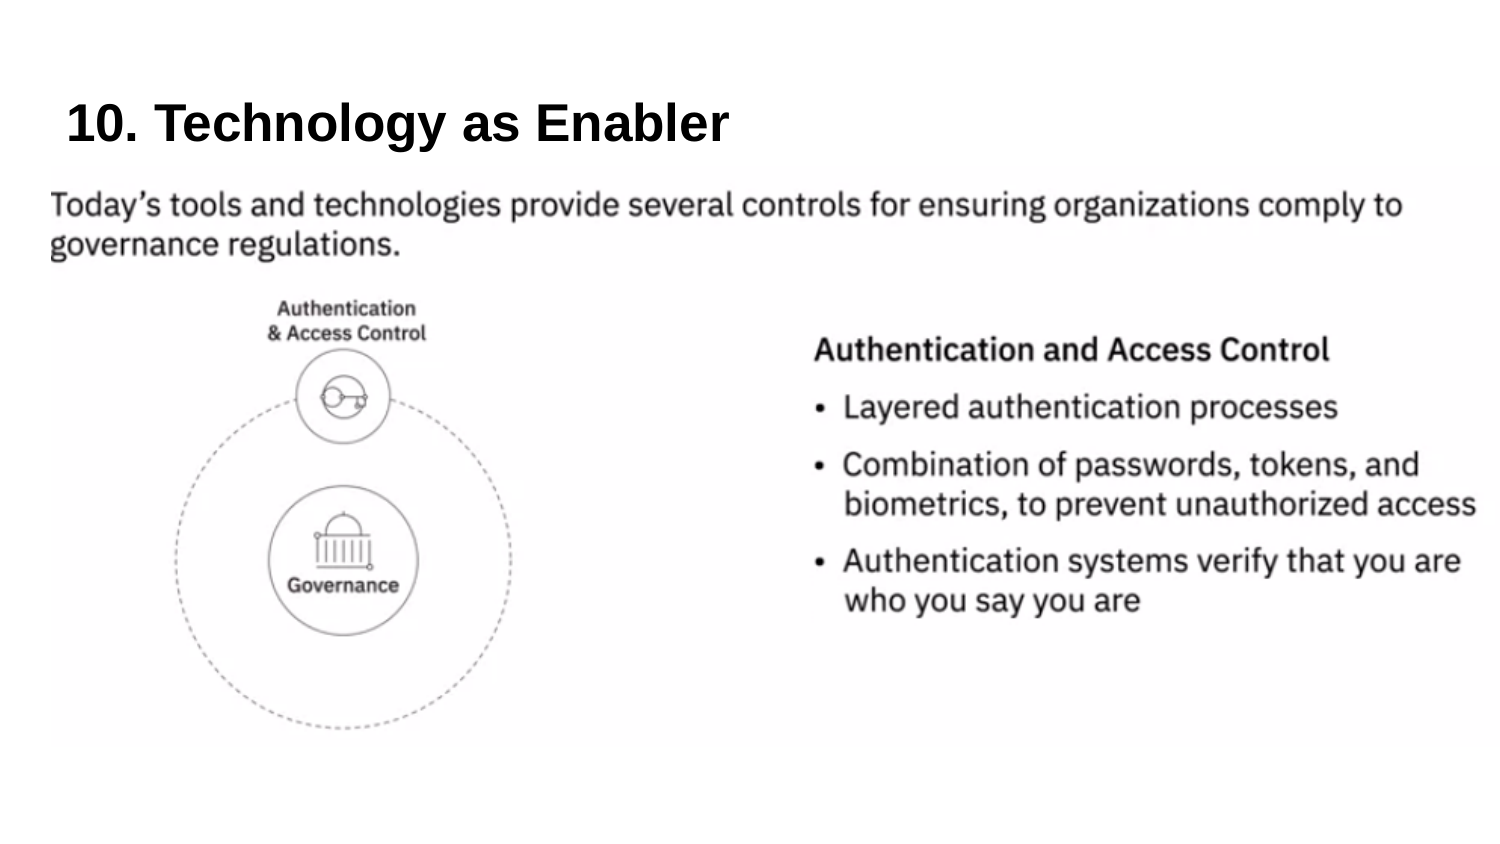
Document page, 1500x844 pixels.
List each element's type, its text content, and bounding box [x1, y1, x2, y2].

picture [50, 166, 1500, 747]
title 10. Technology as Enabler [51, 72, 1449, 165]
